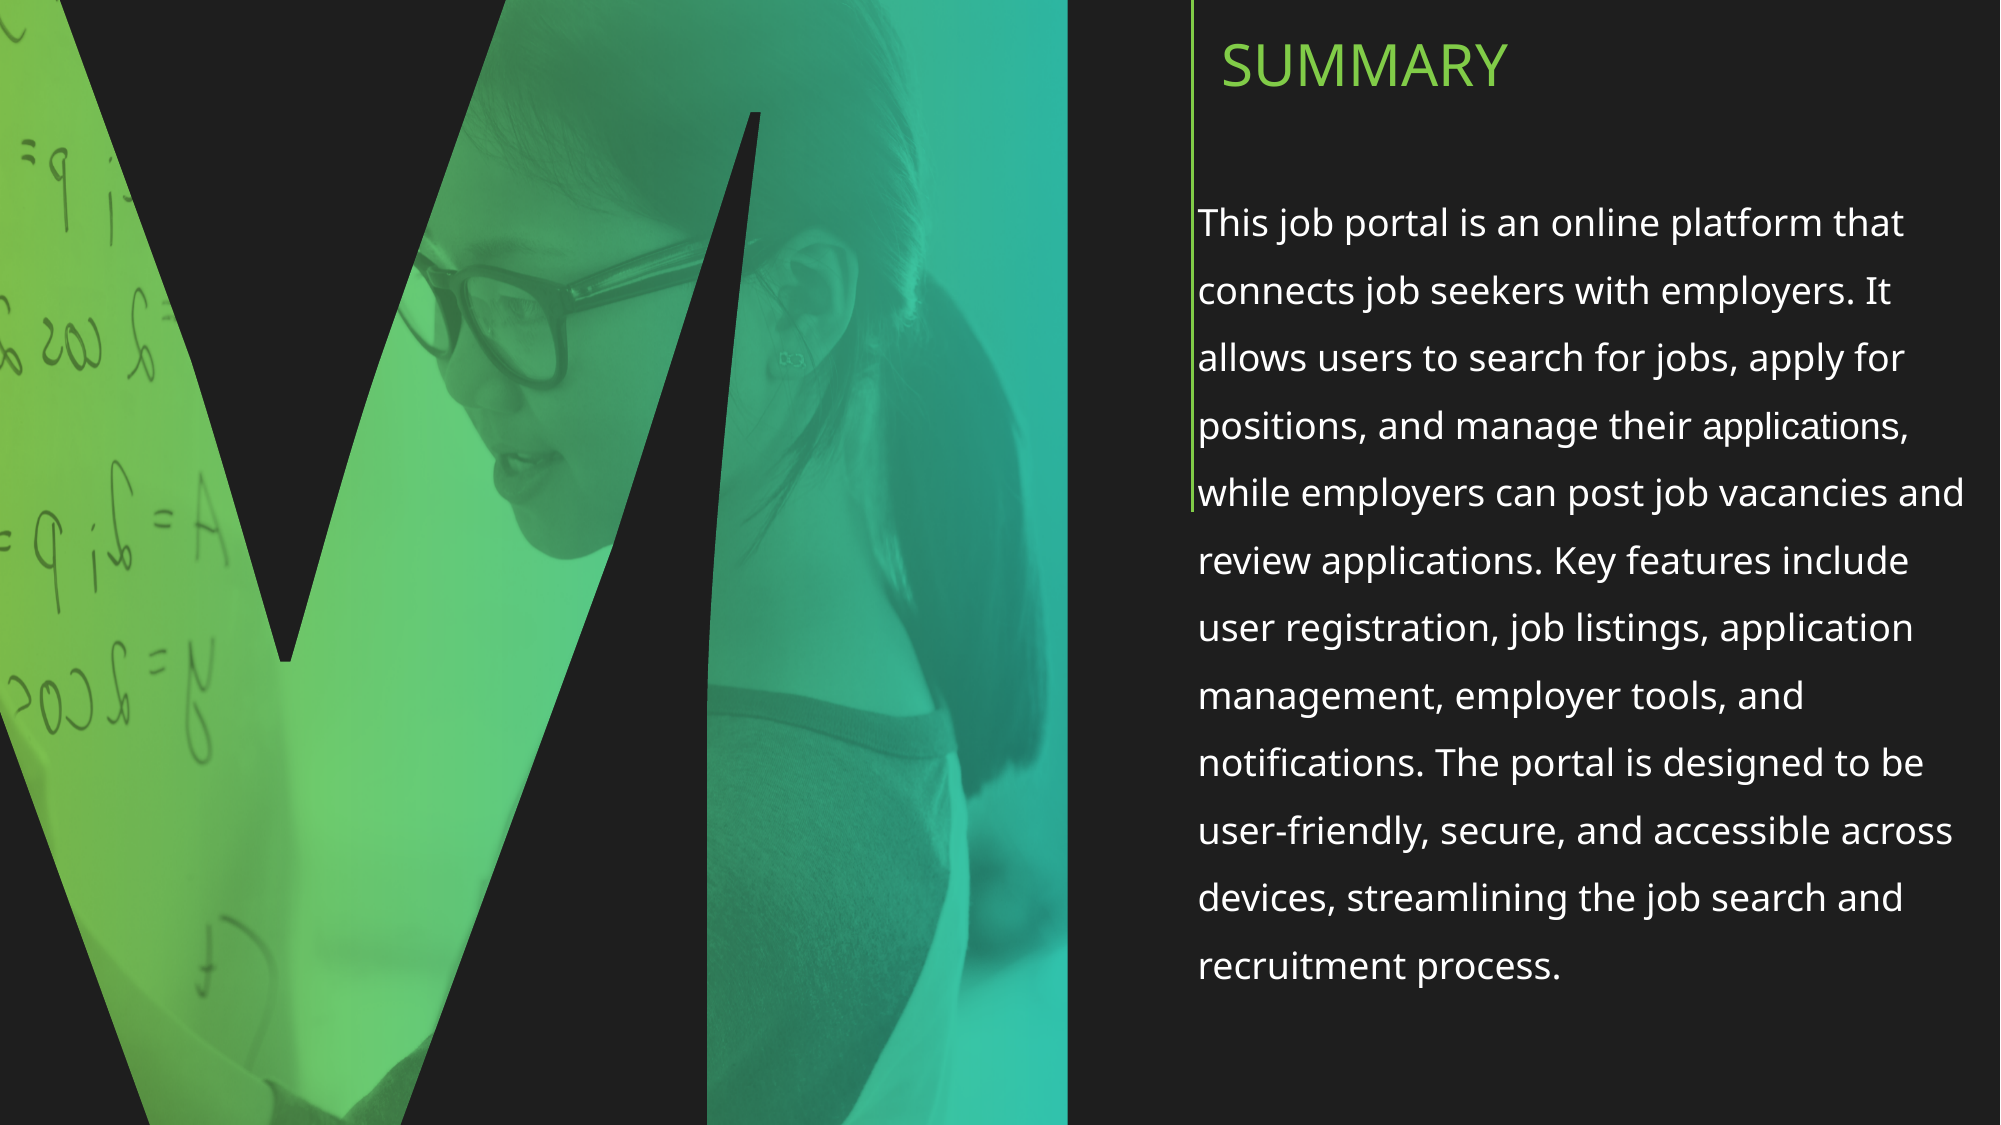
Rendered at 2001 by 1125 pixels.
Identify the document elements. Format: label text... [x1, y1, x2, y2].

title Summary [1221, 22, 1863, 114]
list This job portal is an online platform that connects job seekers with employers. It allows users to search for jobs, apply for positions, and manage their applications, while employers can post job vacancies and review applications. Key features include user registration, job listings, application management, employer tools, and notifications. The portal is designed to be user-friendly, secure, and accessible across devices, streamlining the job search and recruitment process. [1197, 113, 2000, 1103]
picture [0, 0, 1068, 1125]
